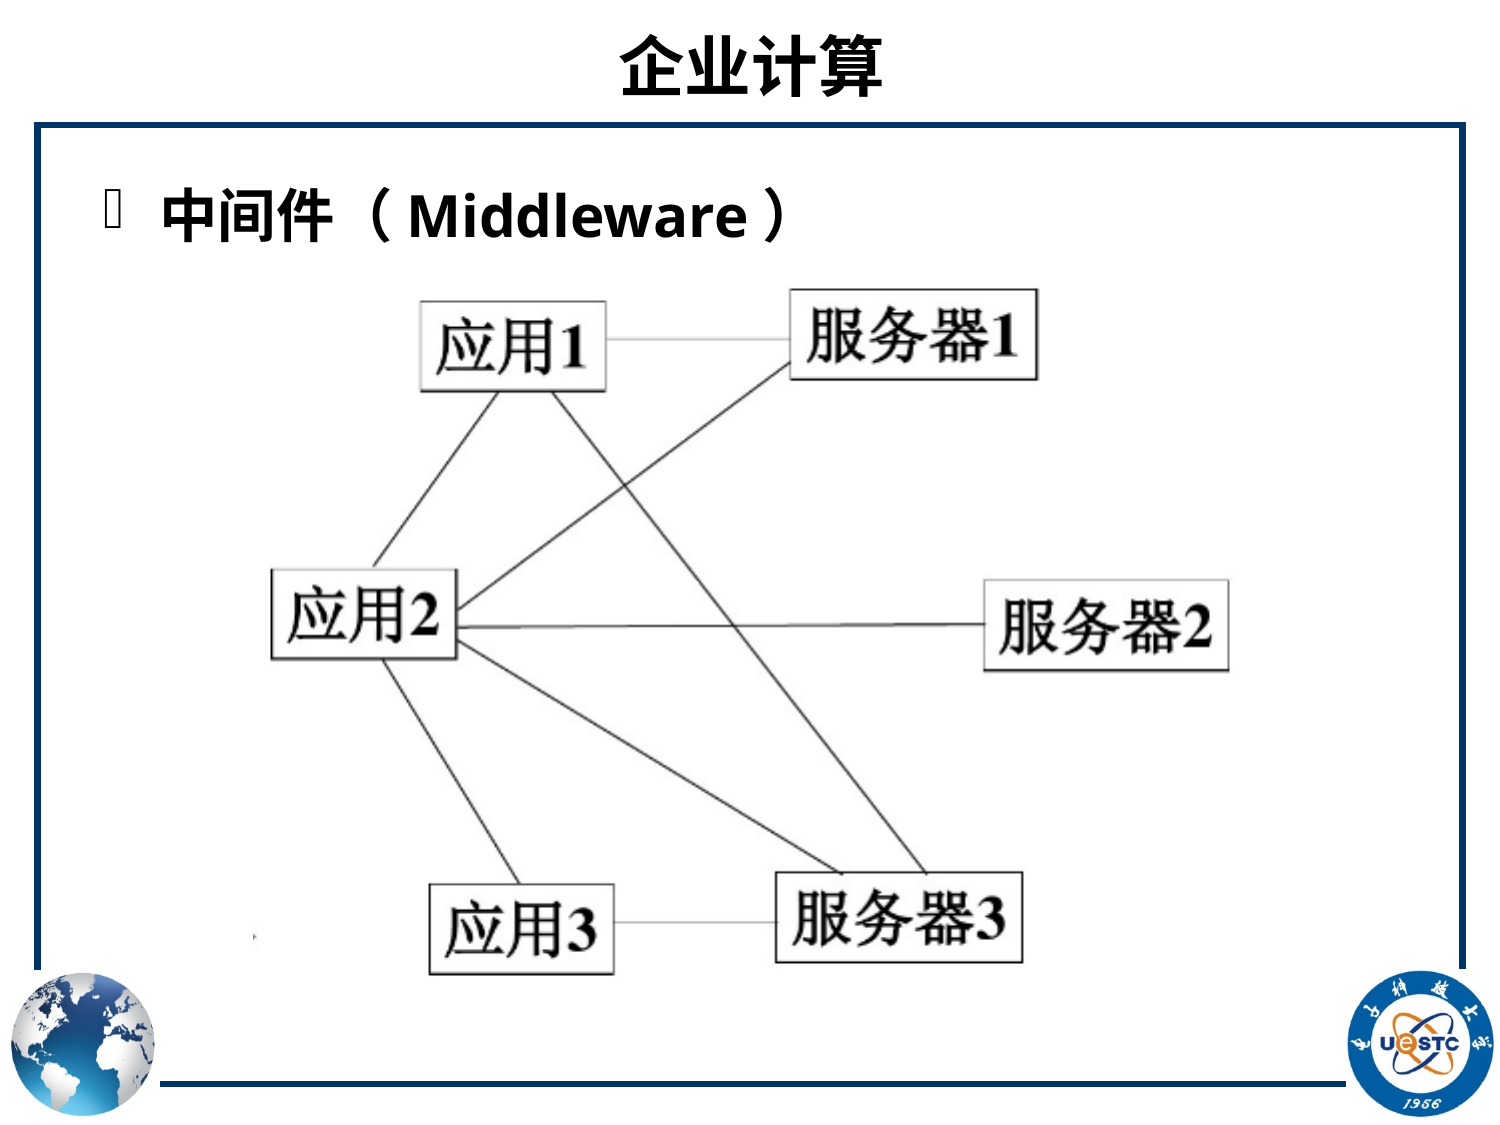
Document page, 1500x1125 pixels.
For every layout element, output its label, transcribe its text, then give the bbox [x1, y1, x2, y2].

picture [0, 970, 160, 1118]
title 企业计算 [41, 19, 1463, 112]
text_box 中间件（Middleware） [88, 137, 1439, 1036]
picture [253, 284, 1258, 996]
picture [1346, 969, 1495, 1118]
